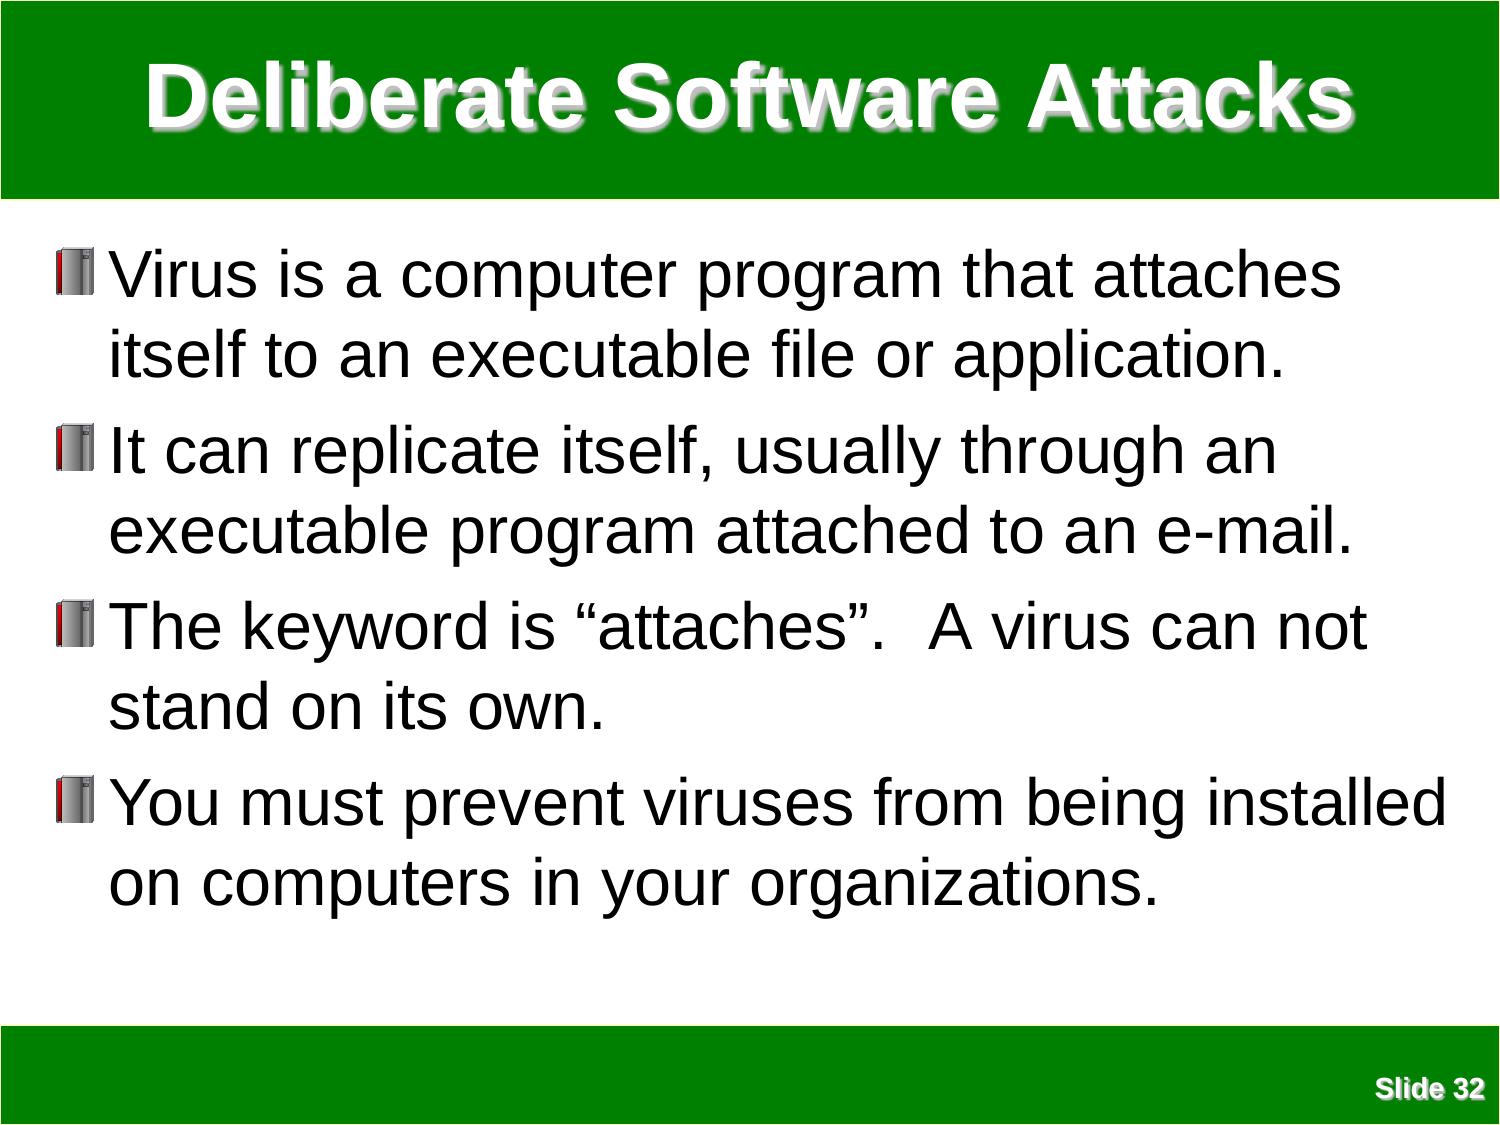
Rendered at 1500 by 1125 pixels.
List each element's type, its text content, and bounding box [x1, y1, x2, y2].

picture [56, 775, 94, 823]
title Deliberate Software Attacks [18, 0, 1482, 225]
text_box Virus is a computer program that attaches itself to an executable file or application. It can replicate itself, usually through an executable program attached to an e-mail. The keyword is “attaches”. A virus can not stand on its own. You must prevent viruses from being installed on computers in your organizations. [106, 228, 1458, 919]
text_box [0, 1023, 1500, 1125]
picture [56, 247, 94, 295]
picture [56, 599, 94, 647]
picture [86, 9, 1420, 212]
picture [56, 423, 94, 471]
